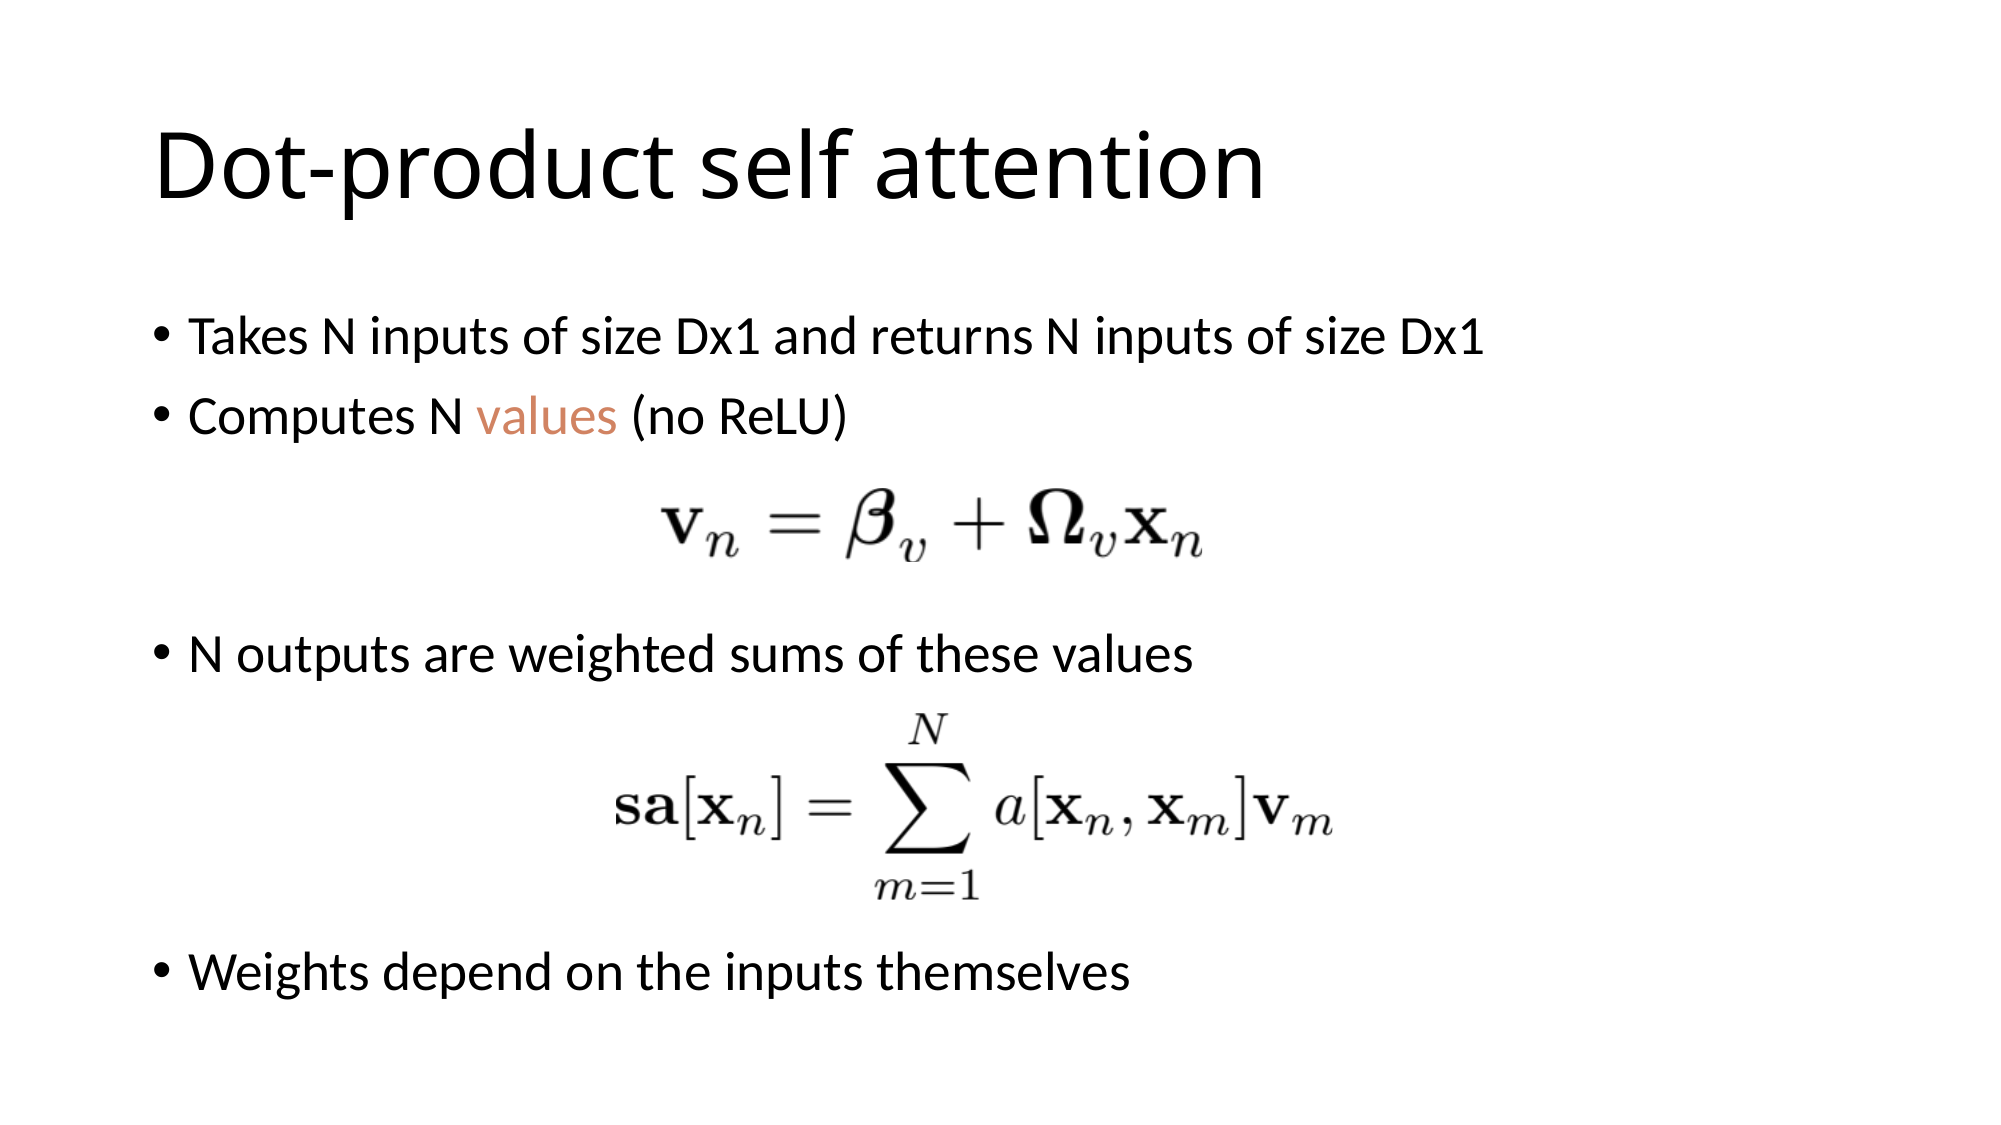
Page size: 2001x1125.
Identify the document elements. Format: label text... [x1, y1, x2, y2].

picture [660, 488, 1203, 562]
picture [616, 712, 1333, 900]
title Dot-product self attention [137, 59, 1863, 278]
list Takes N inputs of size Dx1 and returns N inputs of size Dx1 Computes N values (no ReLU) N outputs are weighted sums of these values Weights depend on the inputs themselves [137, 299, 1863, 1014]
